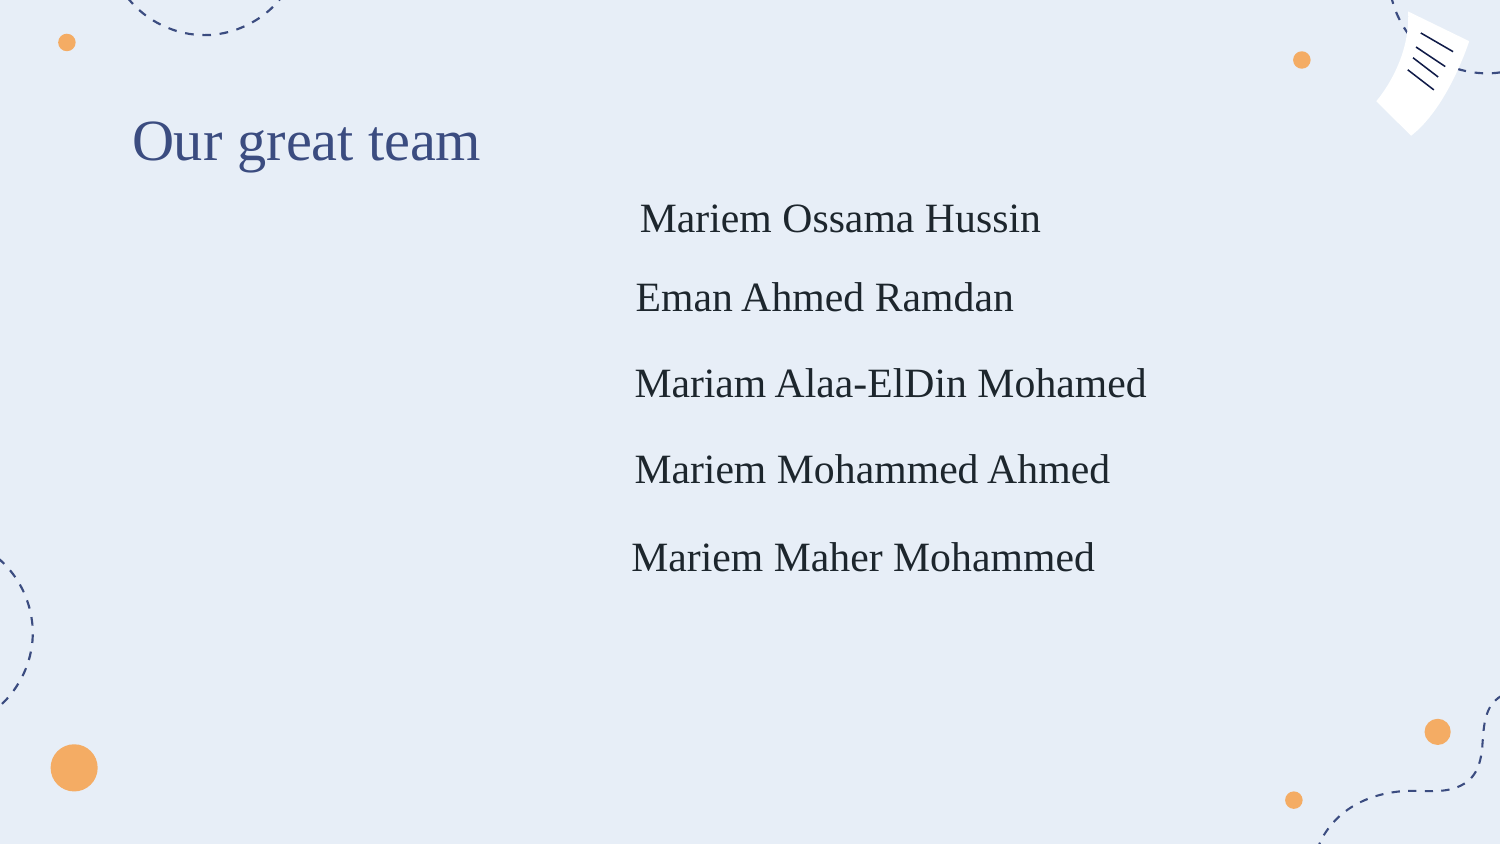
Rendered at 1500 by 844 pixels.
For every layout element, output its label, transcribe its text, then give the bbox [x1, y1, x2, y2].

subtitle Mariem Mohammed Ahmed [569, 438, 1176, 508]
subtitle Mariem Ossama Hussin [569, 187, 1081, 257]
title Our great team [116, 86, 1383, 181]
text_box Eman Ahmed Ramdan [522, 265, 1128, 335]
text_box Mariam Alaa-ElDin Mohamed [588, 351, 1194, 421]
subtitle Mariem Maher Mohammed [569, 525, 1158, 595]
